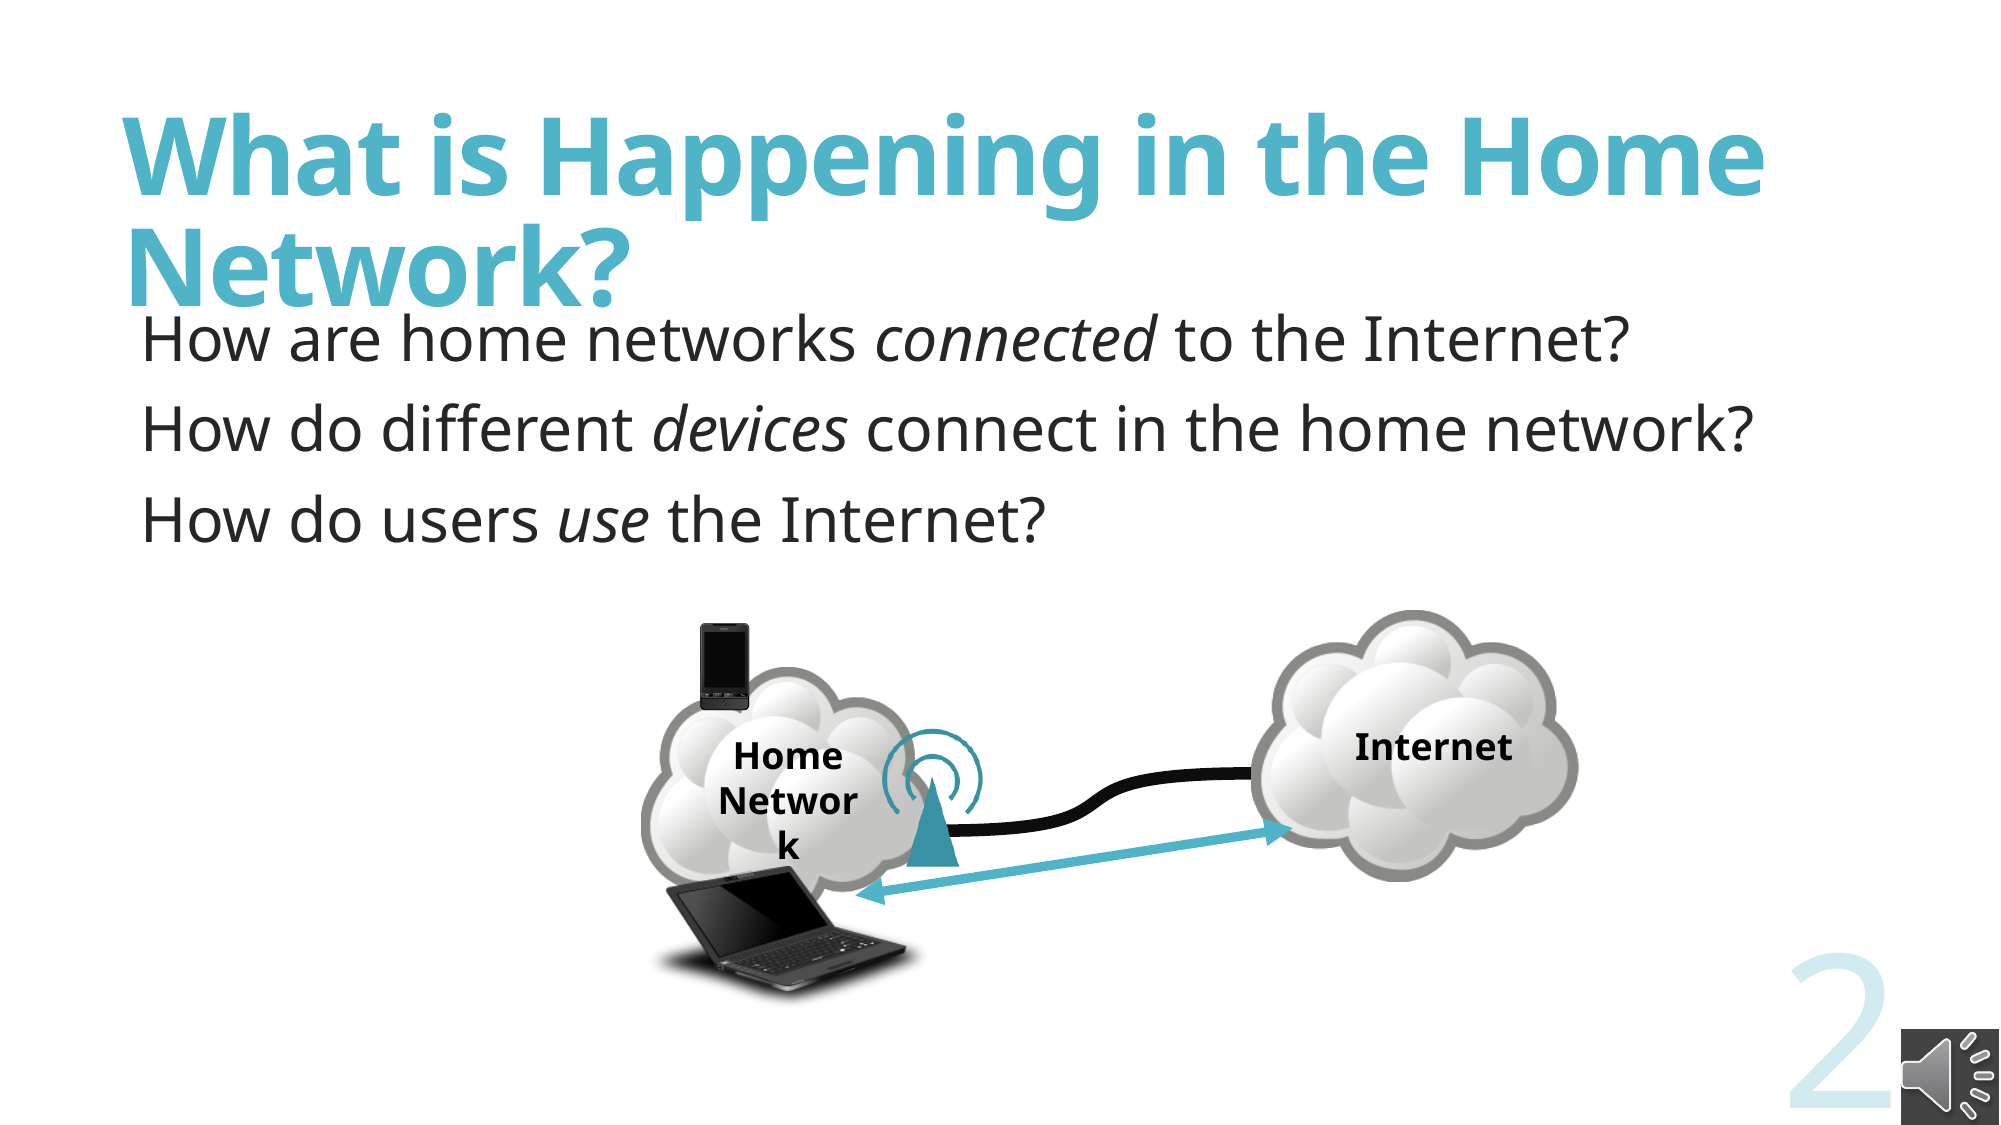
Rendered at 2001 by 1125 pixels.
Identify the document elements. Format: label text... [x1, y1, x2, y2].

text_box [179, 302, 1354, 520]
picture [639, 618, 1041, 1014]
slide_number 2 [1437, 963, 1918, 1125]
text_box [1041, 773, 1251, 827]
list How are home networks connected to the Internet? How do different devices connect in the home network? How do users use the Internet? [107, 302, 1880, 951]
picture [1899, 1028, 2000, 1125]
title What is Happening in the Home Network? [107, 81, 1880, 302]
picture [1251, 610, 1580, 882]
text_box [854, 827, 1293, 896]
